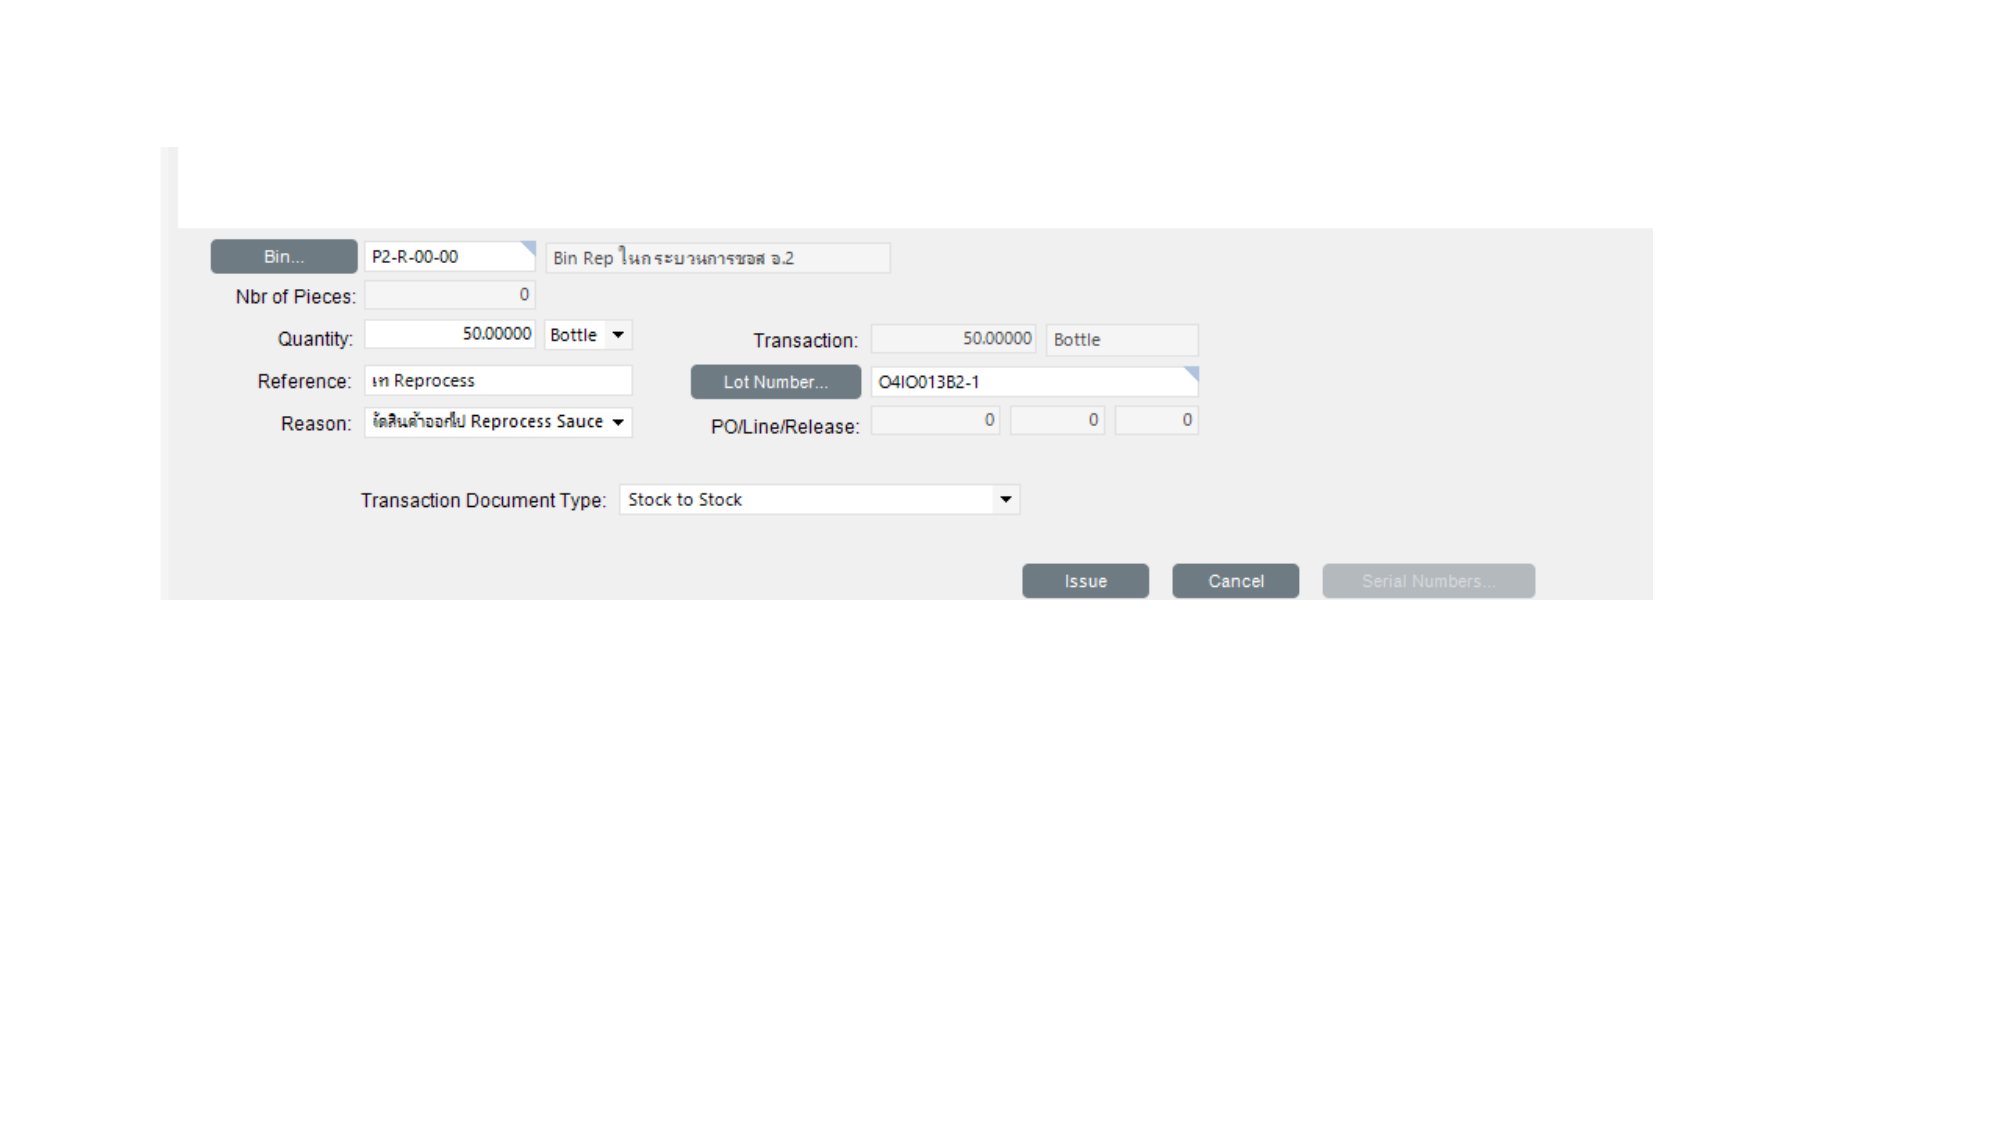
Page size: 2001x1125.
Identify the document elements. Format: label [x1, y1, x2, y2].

picture [86, 147, 1653, 600]
